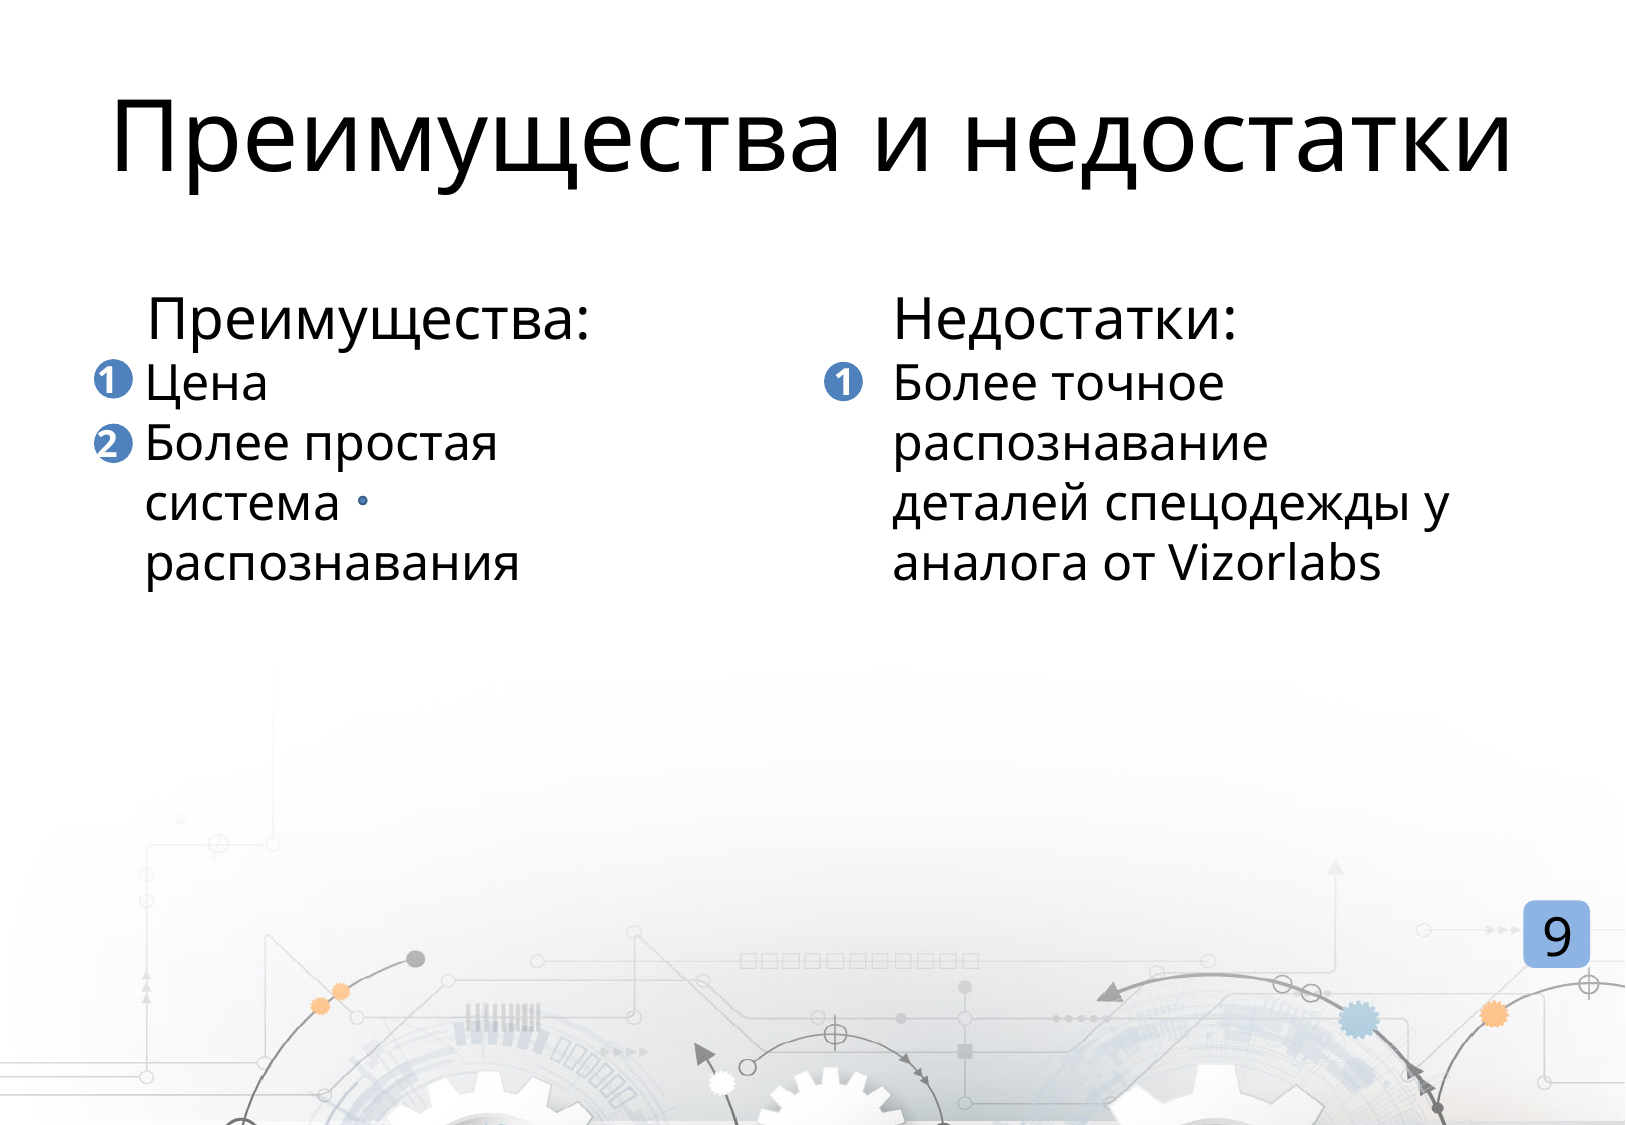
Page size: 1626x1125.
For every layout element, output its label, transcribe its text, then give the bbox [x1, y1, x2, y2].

text_box Более точное распознавание деталей спецодежды у аналога от Vizorlabs [877, 343, 1493, 644]
text_box 1 [819, 350, 849, 411]
text_box Преимущества: [131, 274, 860, 360]
text_box Недостатки: [877, 274, 1502, 360]
text_box [849, 362, 863, 401]
picture [0, 662, 1625, 1125]
text_box 2 [93, 413, 111, 473]
text_box [111, 423, 133, 464]
title Преимущества и недостатки [81, 36, 1544, 242]
text_box Цена Более простая система распознавания [129, 343, 717, 599]
text_box 1 [93, 348, 112, 409]
text_box [112, 359, 133, 399]
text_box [1523, 895, 1590, 976]
